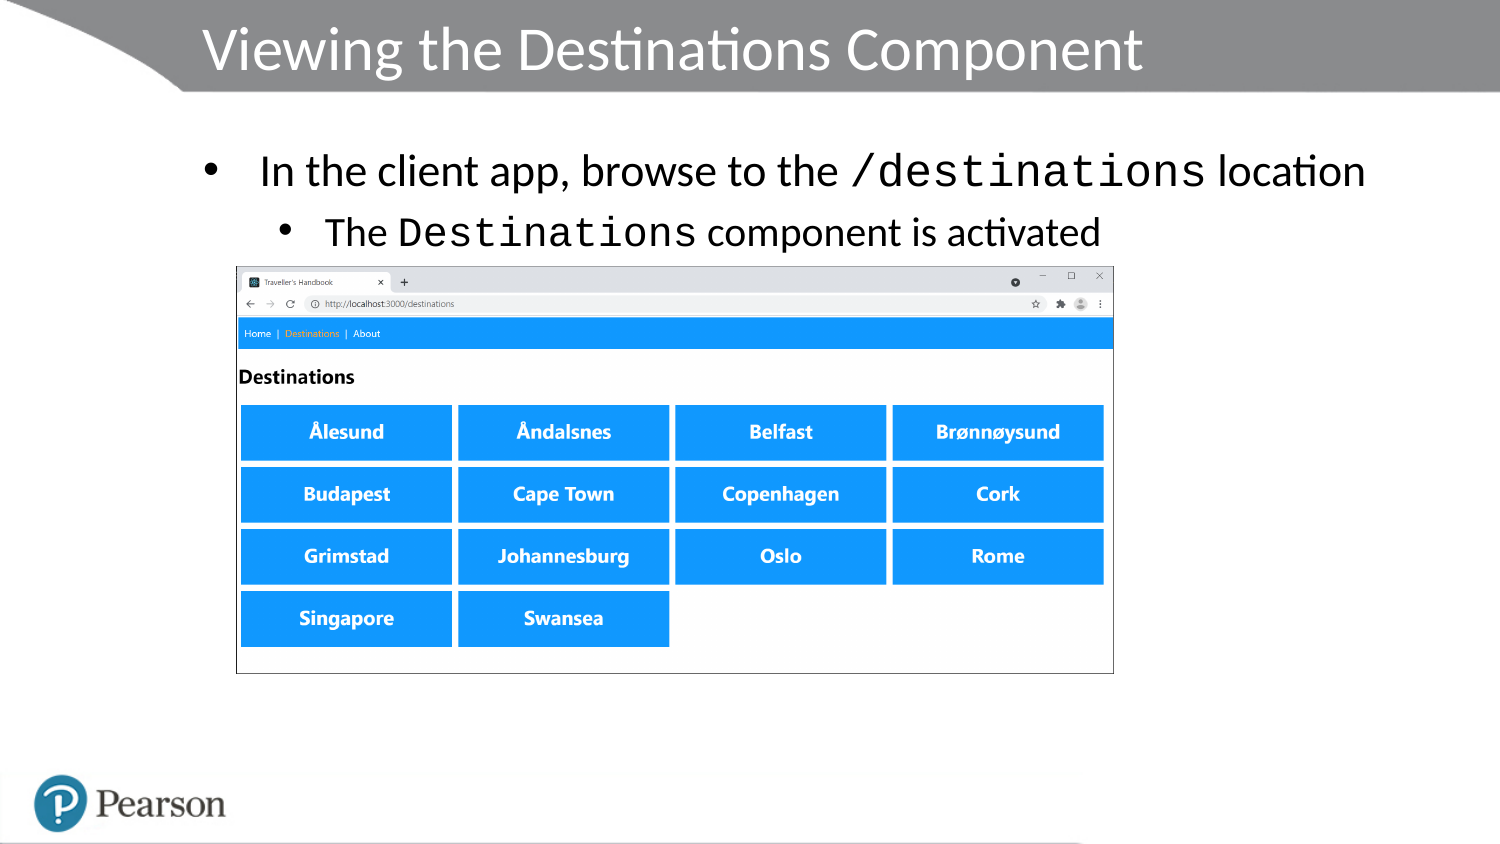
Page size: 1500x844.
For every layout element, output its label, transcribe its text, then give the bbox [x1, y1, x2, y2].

list In the client app, browse to the /destinations location The Destinations component is activated [188, 133, 1425, 716]
title Viewing the Destinations Component [187, 0, 1426, 93]
picture [0, 0, 1500, 844]
